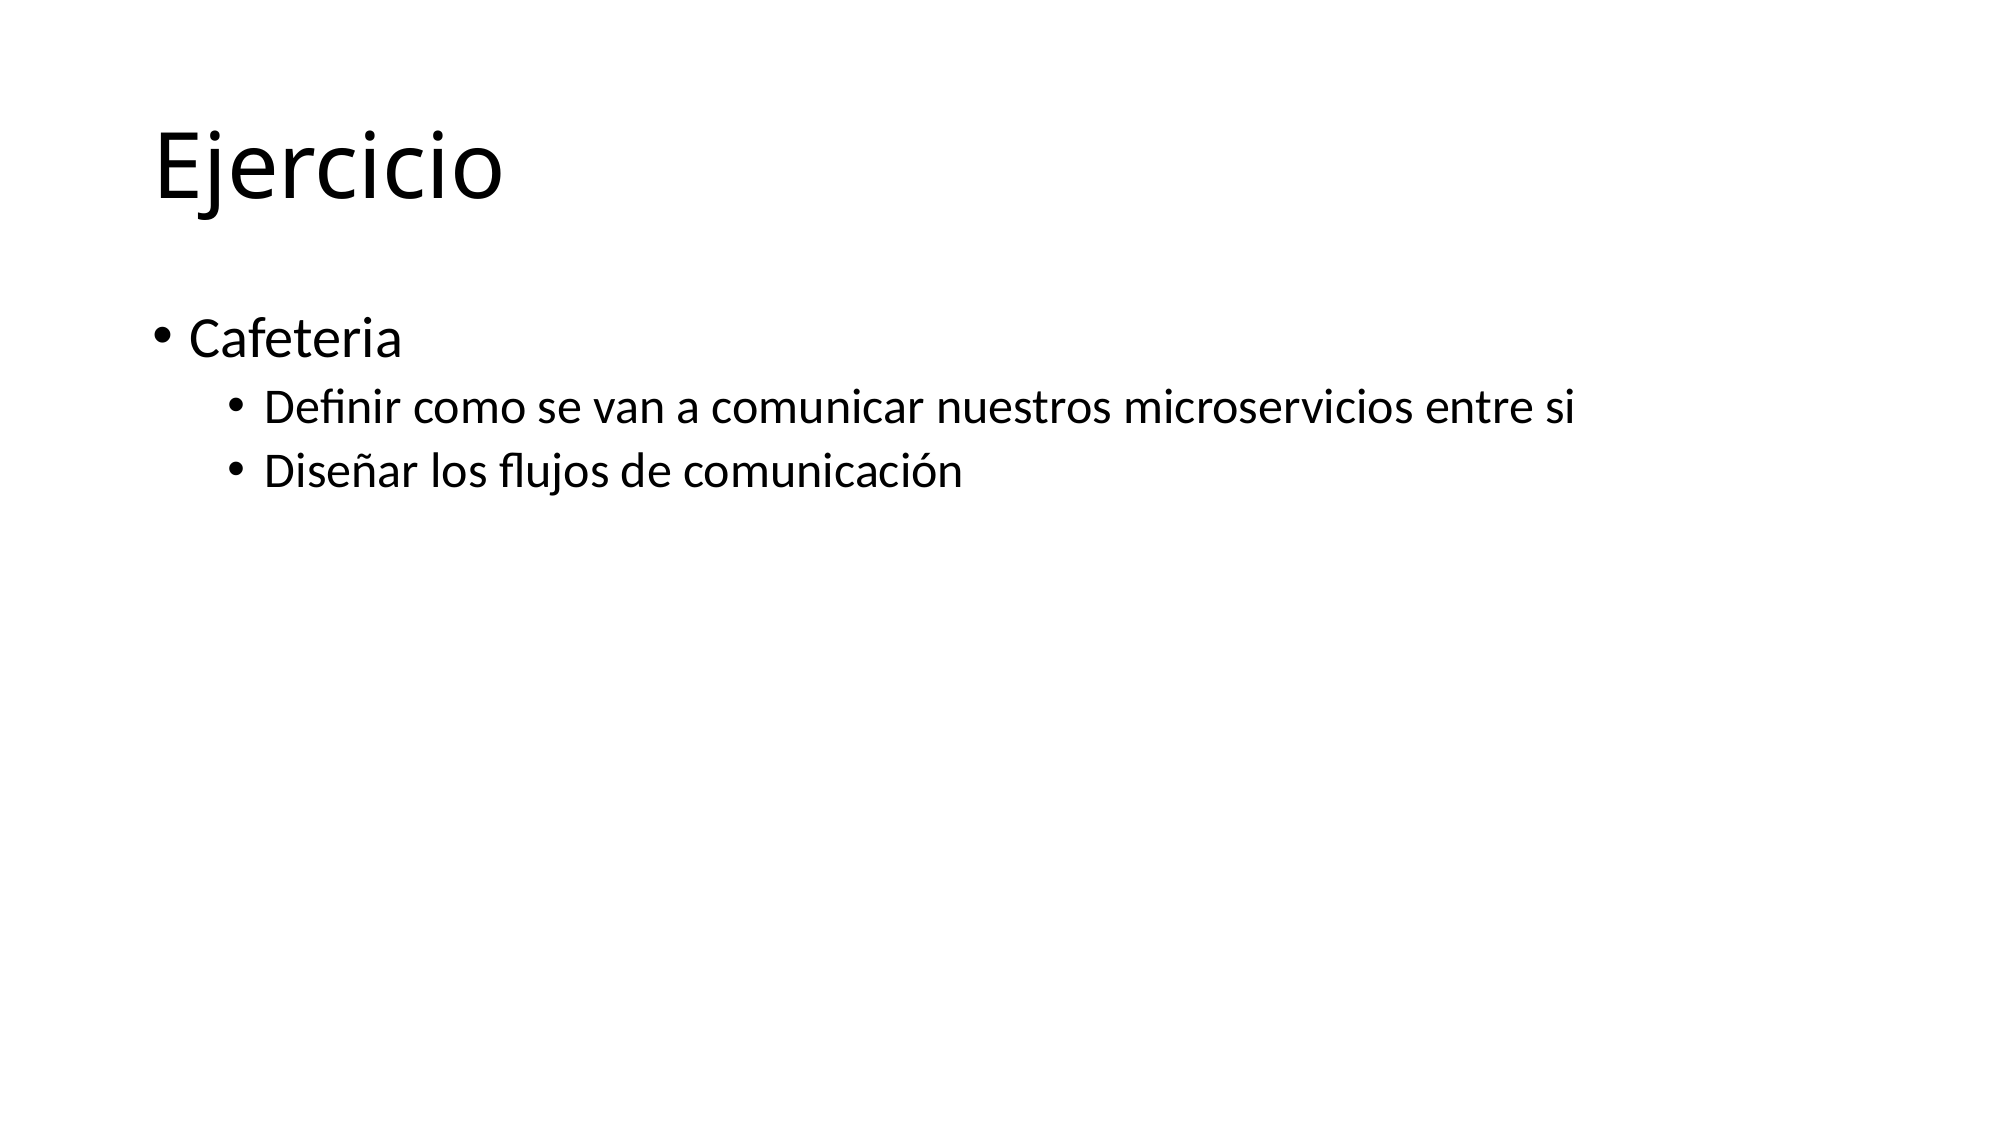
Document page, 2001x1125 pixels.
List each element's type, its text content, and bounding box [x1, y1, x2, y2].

list Cafeteria Definir como se van a comunicar nuestros microservicios entre si Diseñar los flujos de comunicación [137, 299, 1863, 1014]
title Ejercicio [137, 59, 1863, 278]
